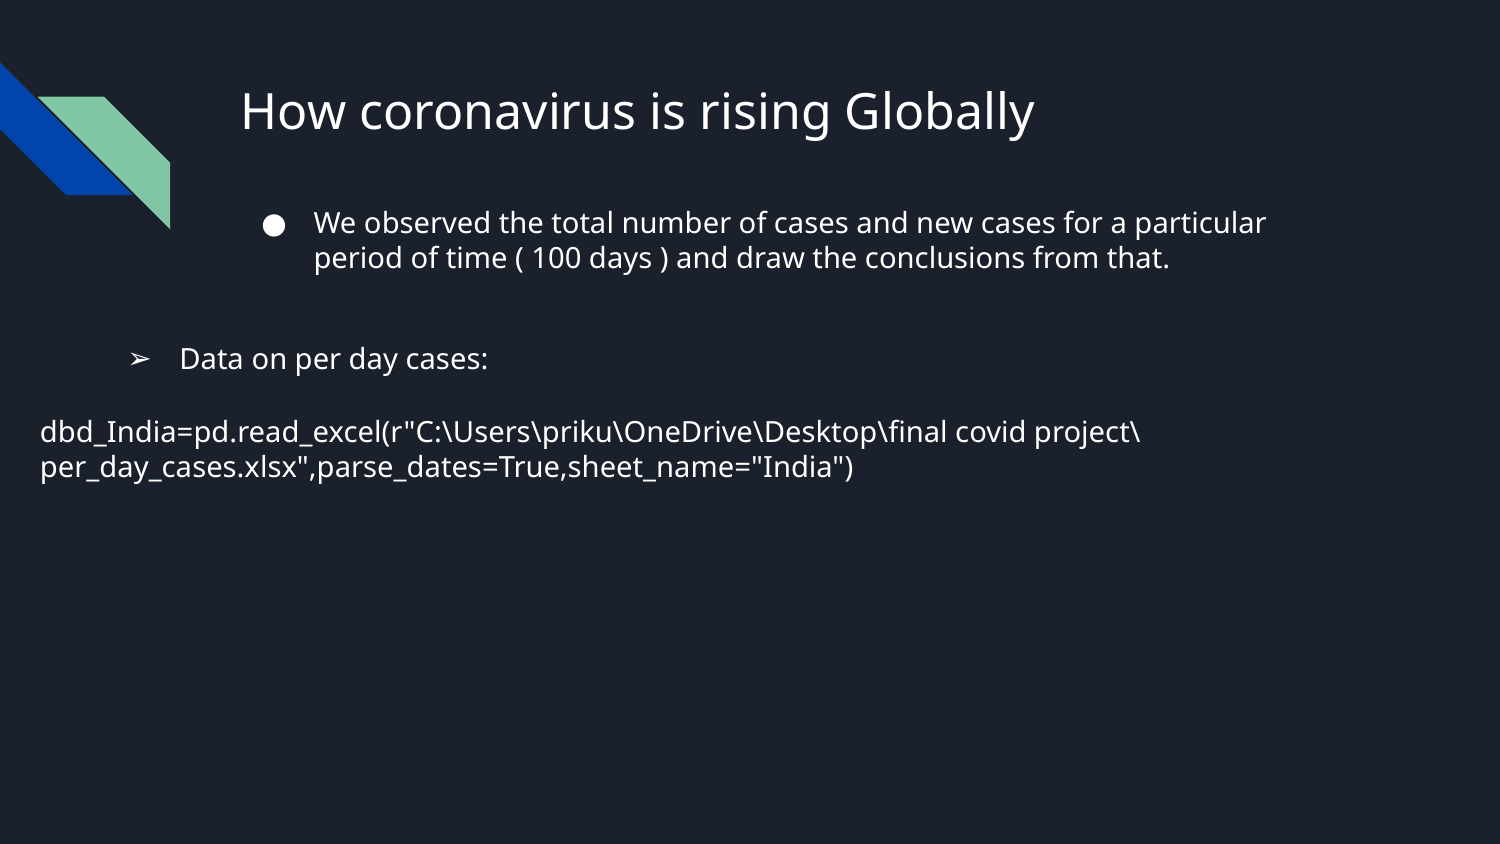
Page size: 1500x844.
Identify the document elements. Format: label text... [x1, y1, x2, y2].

title How coronavirus is rising Globally [212, 64, 1368, 215]
text_box We observed the total number of cases and new cases for a particular period of time ( 100 days ) and draw the conclusions from that. [223, 189, 1379, 290]
text_box dbd_India=pd.read_excel(r"C:\Users\priku\OneDrive\Desktop\final covid project\per_day_cases.xlsx",parse_dates=True,sheet_name="India") [24, 398, 1500, 569]
text_box Data on per day cases: [89, 325, 1329, 391]
